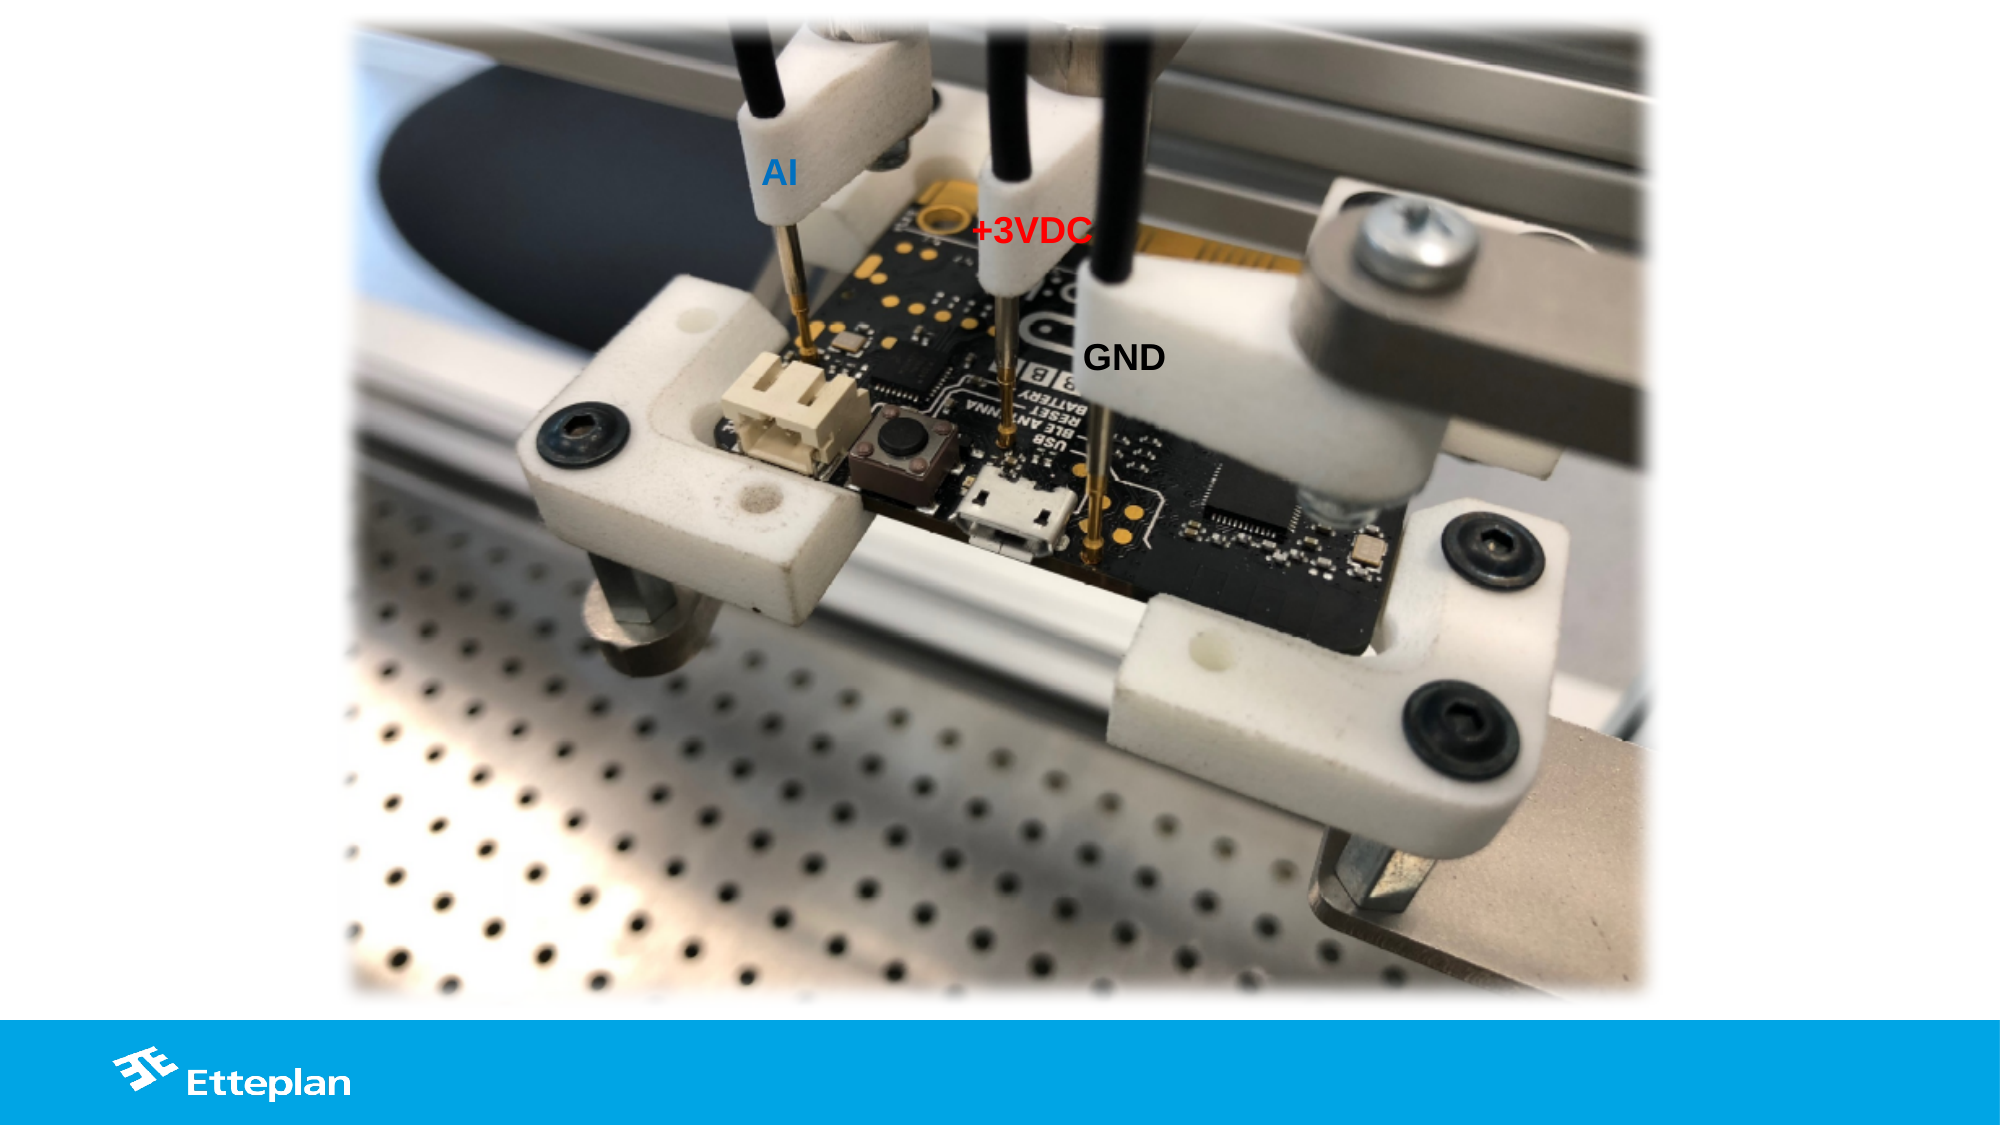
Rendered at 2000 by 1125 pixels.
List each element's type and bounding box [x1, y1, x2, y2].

picture [305, 1076, 324, 1095]
picture [114, 1047, 177, 1090]
picture [210, 1072, 225, 1095]
picture [337, 13, 1663, 1008]
picture [245, 1076, 266, 1095]
picture [228, 1072, 243, 1095]
picture [270, 1077, 292, 1101]
picture [296, 1069, 301, 1094]
picture [329, 1076, 349, 1094]
picture [189, 1070, 206, 1094]
